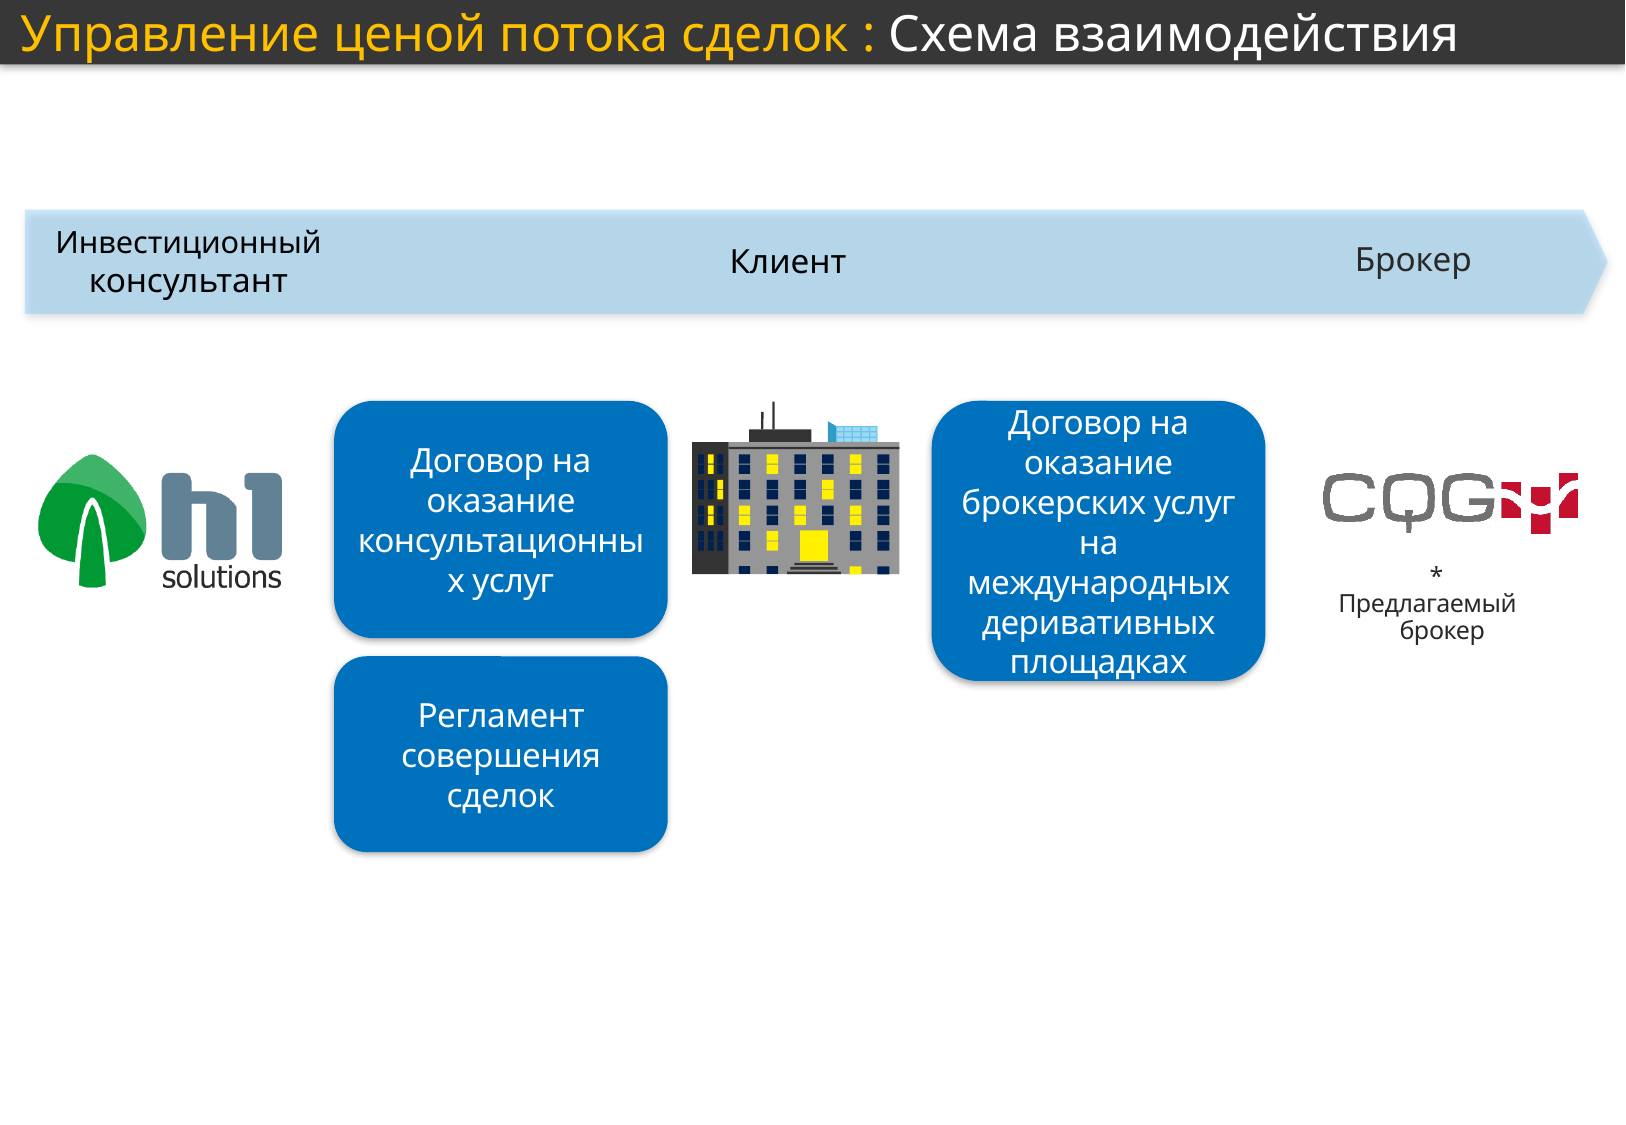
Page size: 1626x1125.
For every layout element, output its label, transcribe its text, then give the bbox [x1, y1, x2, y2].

text_box [24, 208, 1609, 315]
text_box Регламент совершения сделок [333, 655, 669, 853]
picture [38, 454, 282, 588]
text_box * Предлагаемый брокер [1313, 544, 1559, 664]
text_box Договор на оказание консультационных услуг [333, 400, 669, 639]
text_box Управление ценой потока сделок : Схема взаимодействия [0, 0, 1625, 65]
text_box Инвестиционный консультант [38, 215, 339, 307]
picture [1322, 473, 1578, 534]
text_box Договор на оказание брокерских услуг на международных деривативных площадках [930, 399, 1267, 682]
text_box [691, 401, 900, 575]
text_box Клиент [597, 232, 979, 288]
text_box Брокер [1268, 230, 1559, 286]
